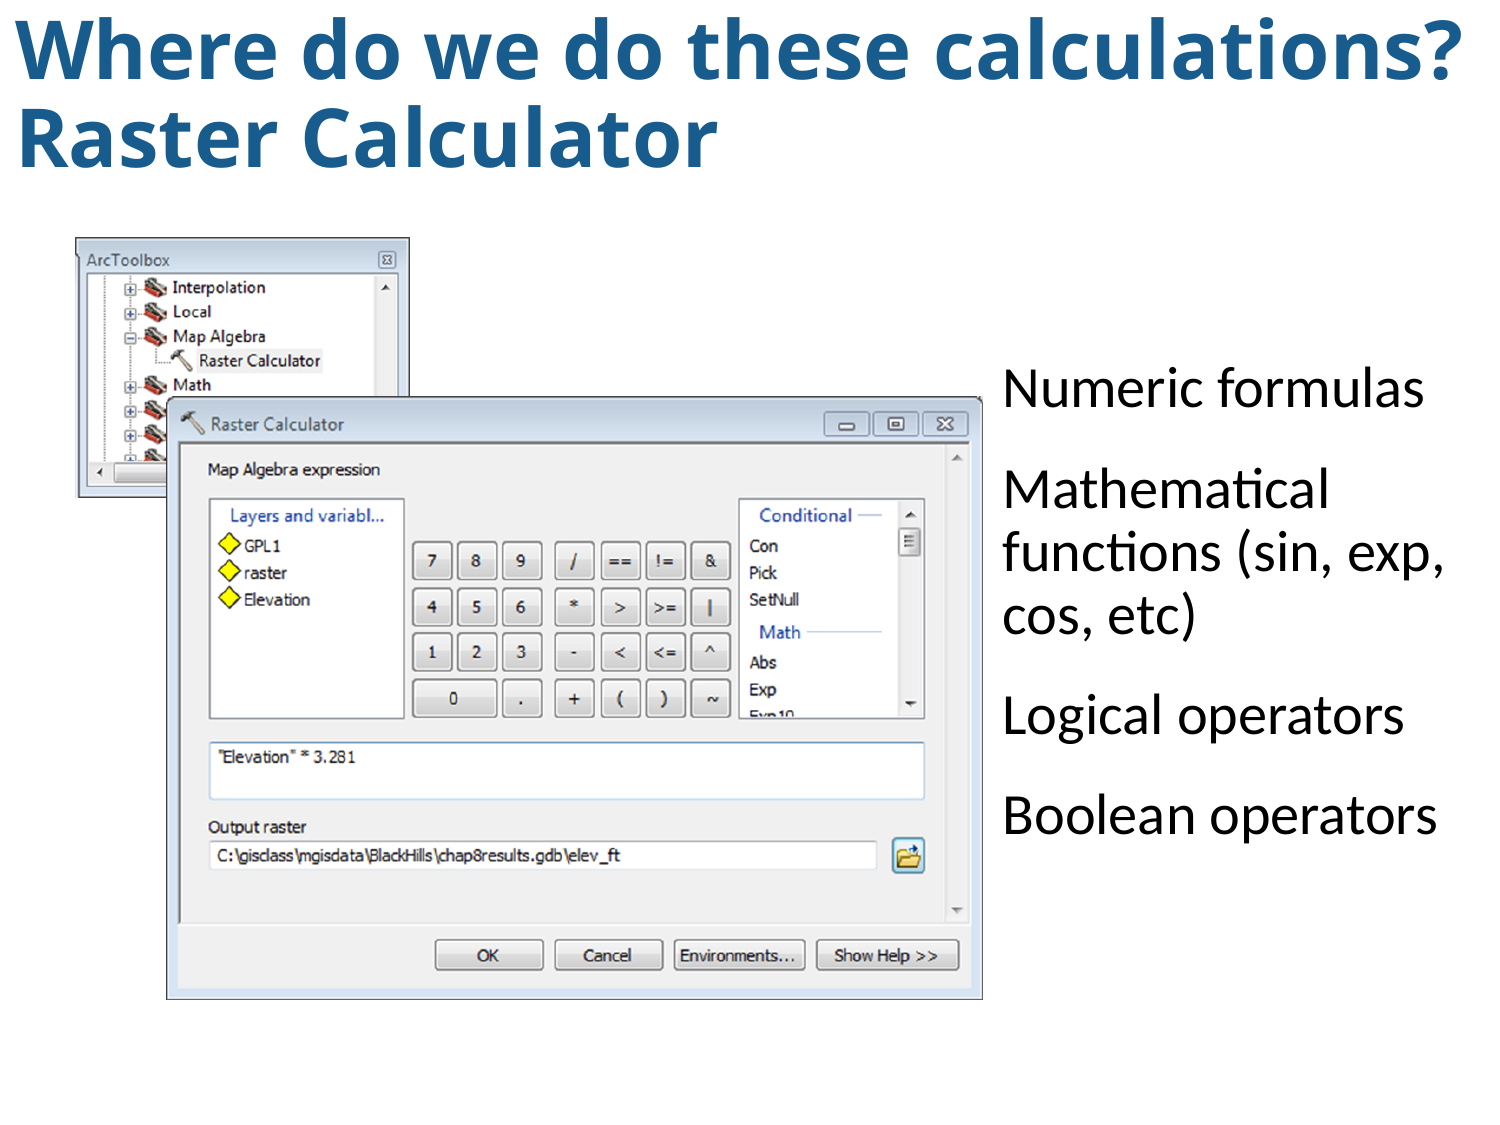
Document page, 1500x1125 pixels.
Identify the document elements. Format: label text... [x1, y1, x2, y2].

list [74, 237, 983, 1000]
list Numeric formulas Mathematical functions (sin, exp, cos, etc) Logical operators Boolean operators [987, 350, 1475, 1013]
title Where do we do these calculations? Raster Calculator [0, 0, 1500, 195]
